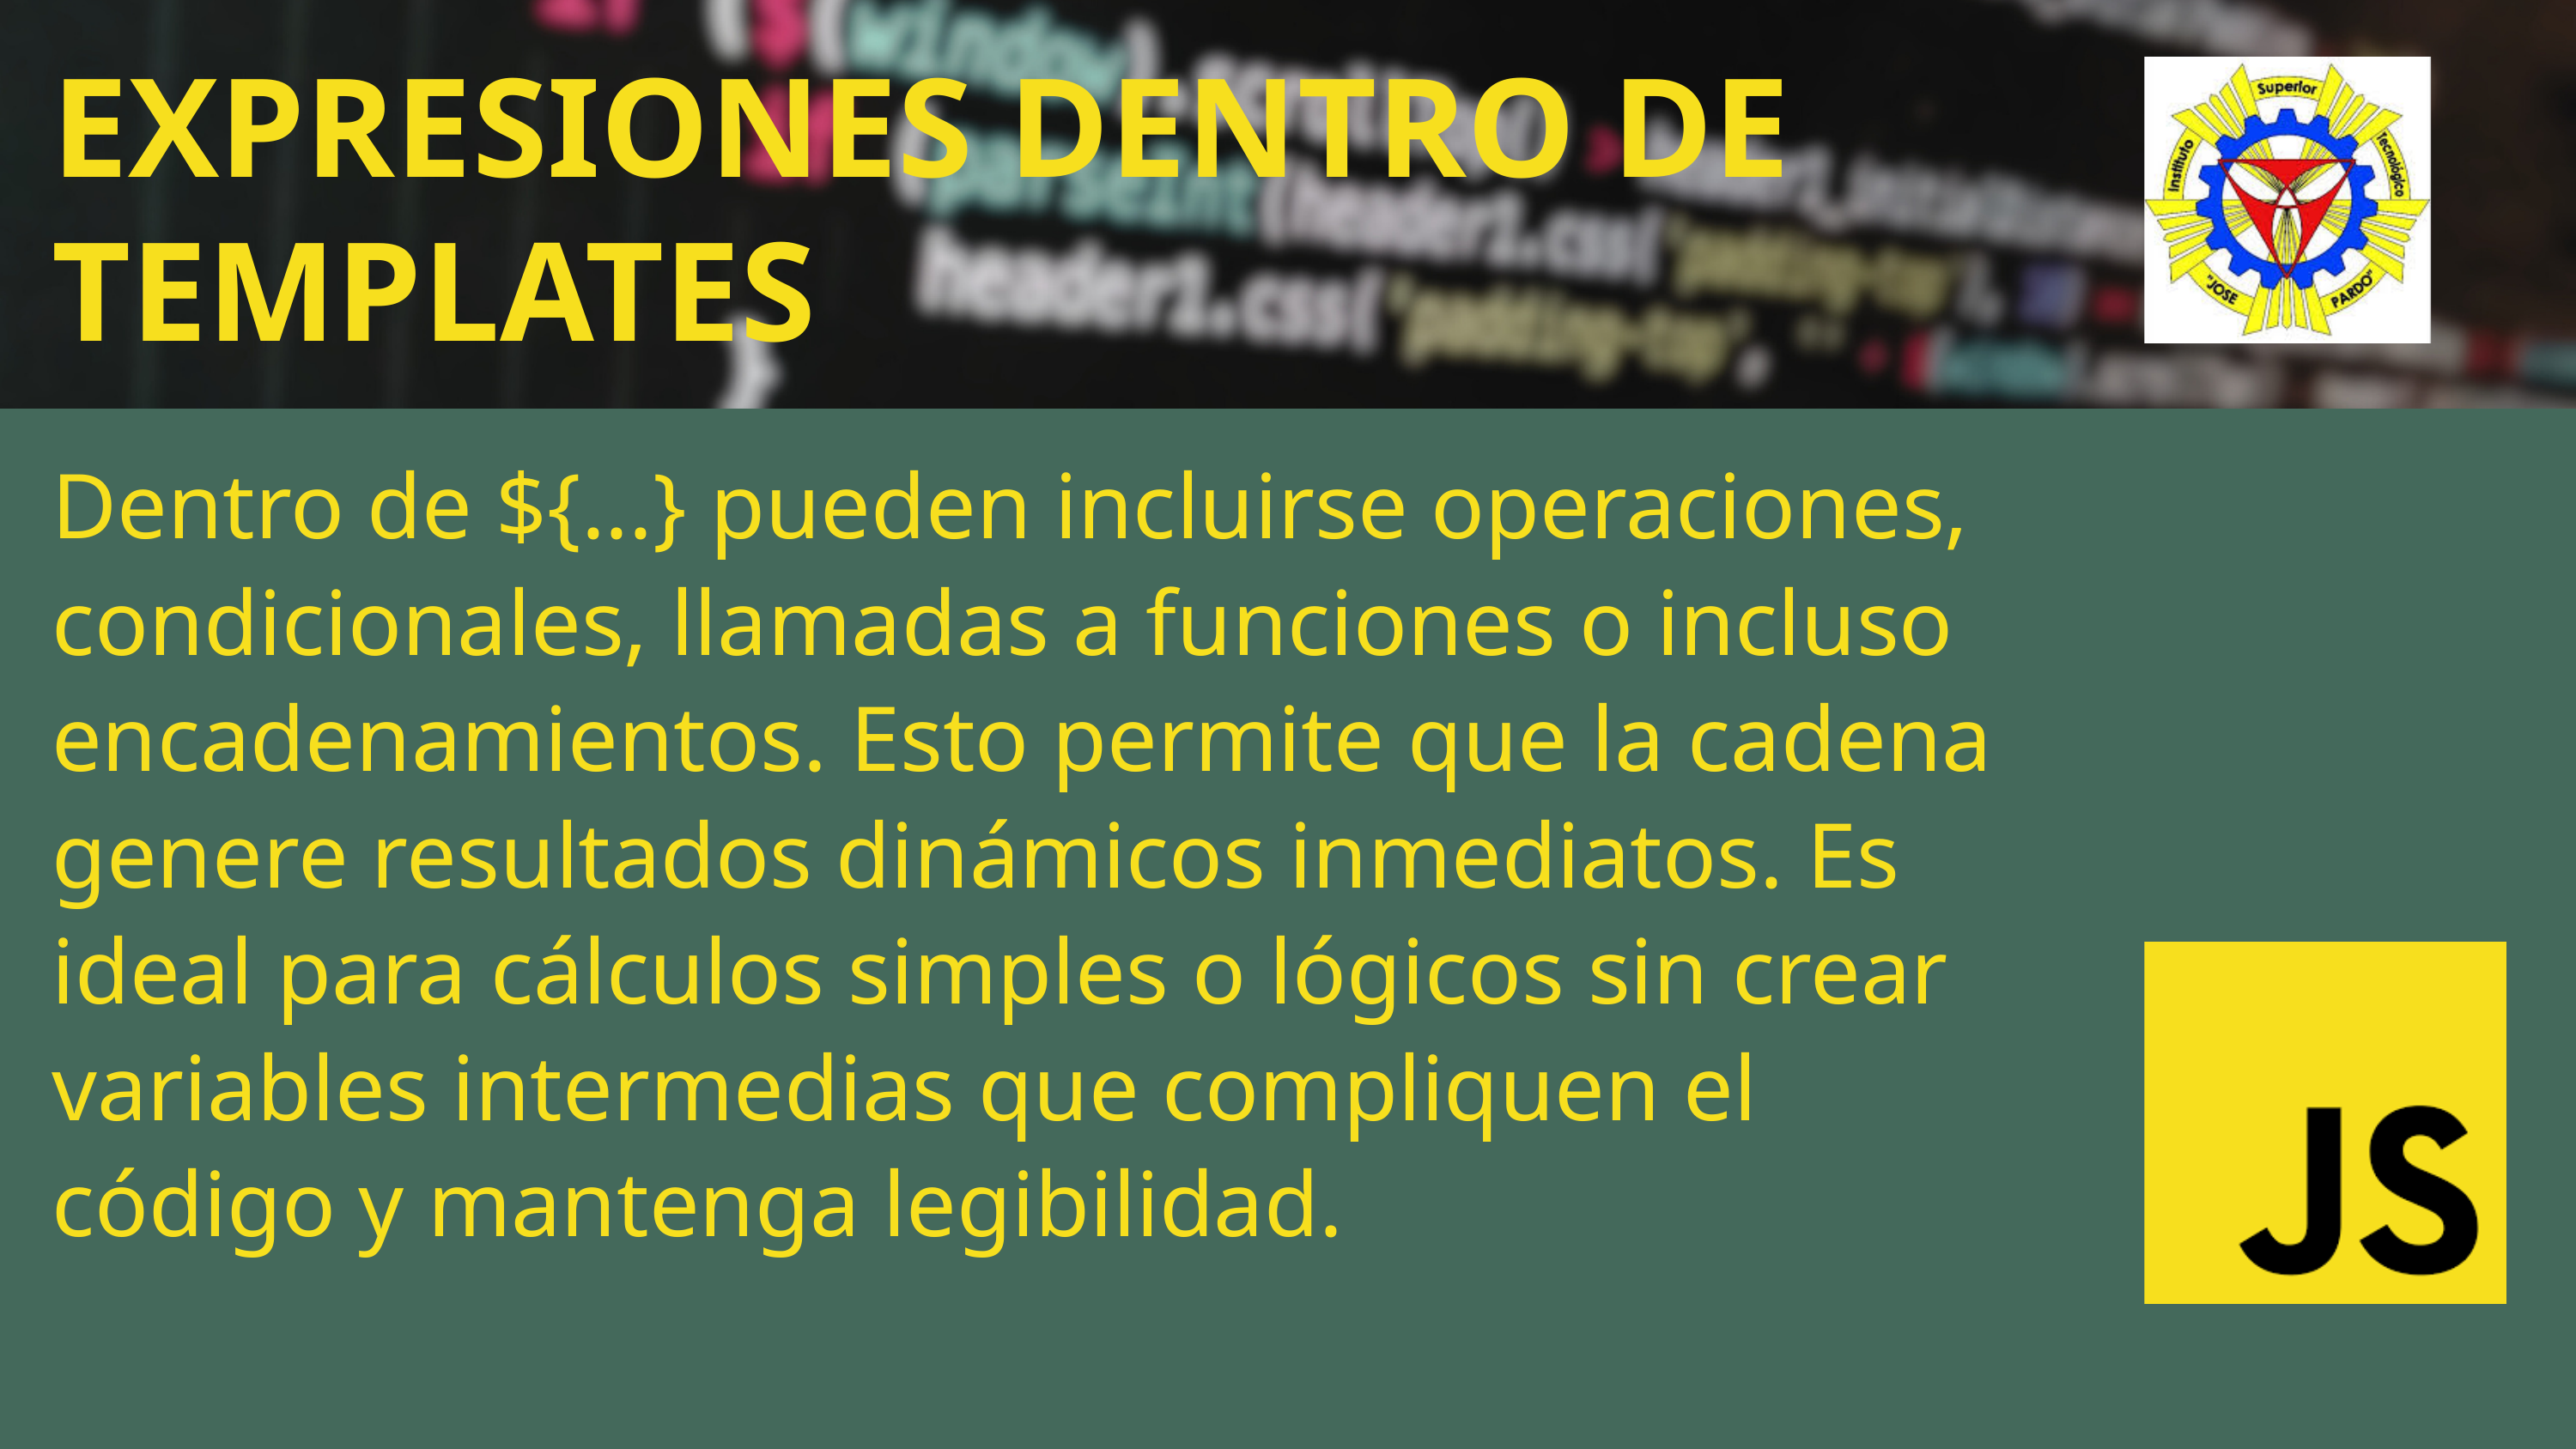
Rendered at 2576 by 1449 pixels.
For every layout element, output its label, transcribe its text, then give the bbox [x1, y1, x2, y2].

text_box [2144, 57, 2432, 343]
text_box EXPRESIONES DENTRO DE TEMPLATES [52, 40, 2112, 369]
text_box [0, 408, 2576, 1449]
text_box [0, 0, 2576, 405]
